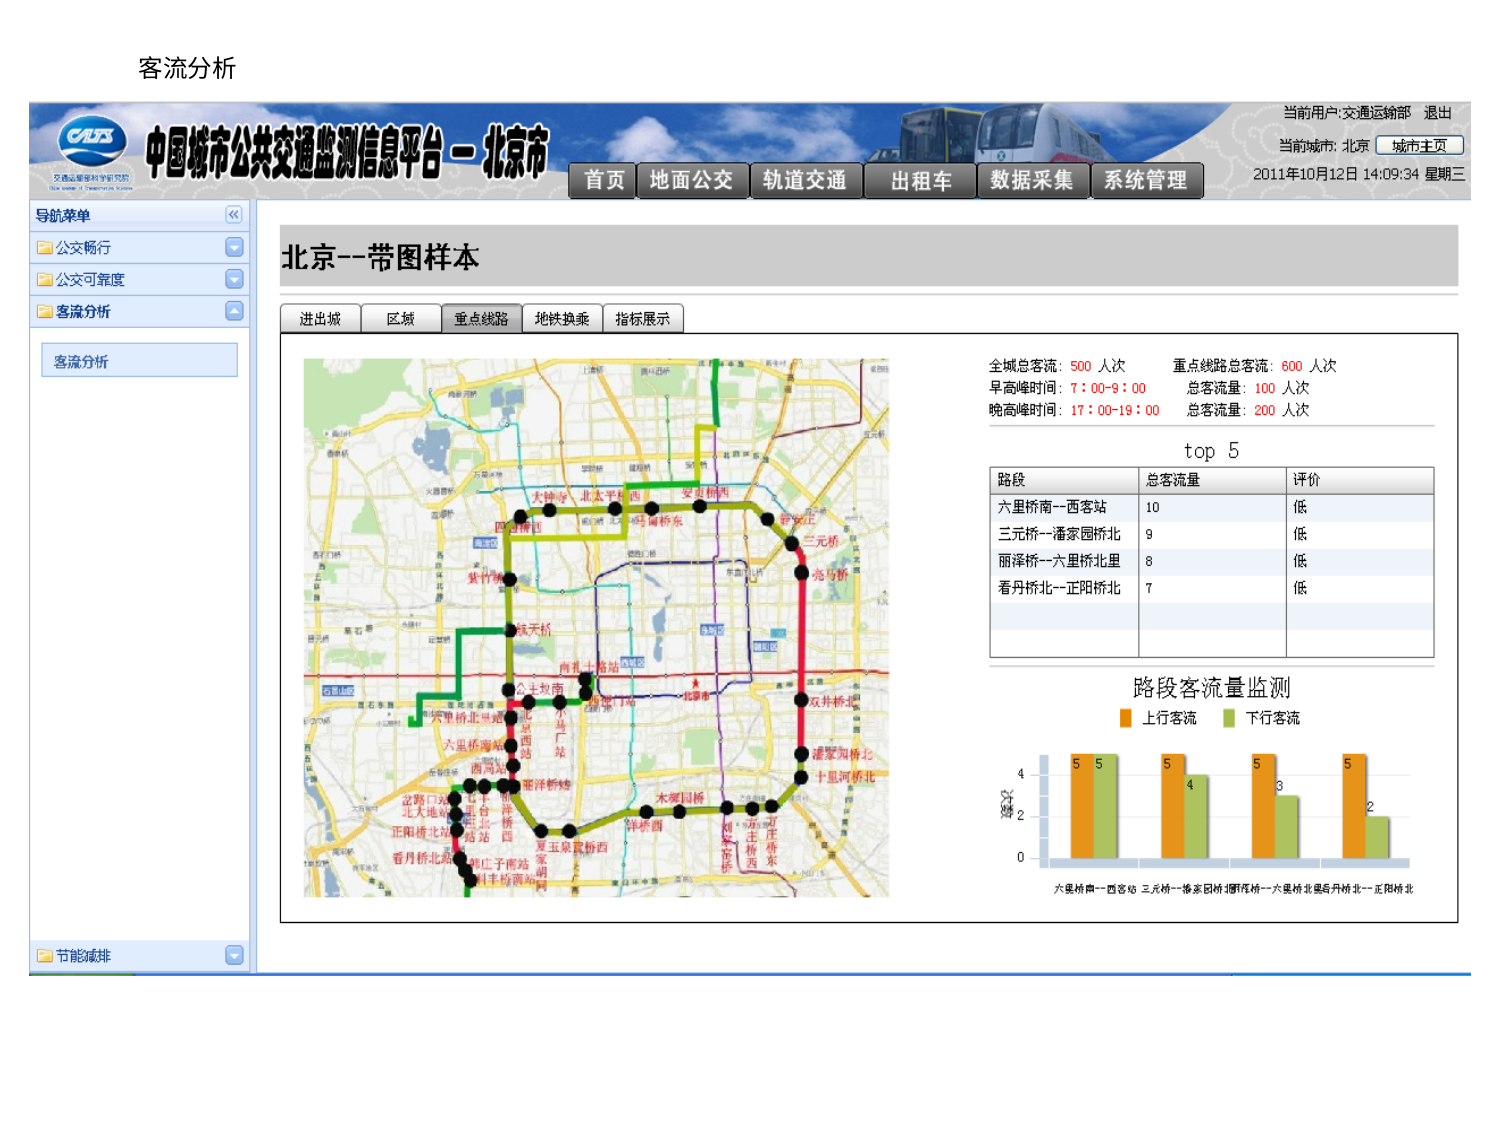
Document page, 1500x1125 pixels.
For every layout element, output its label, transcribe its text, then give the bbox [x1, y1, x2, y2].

picture [29, 101, 1471, 977]
title 客流分析 [75, 45, 302, 90]
